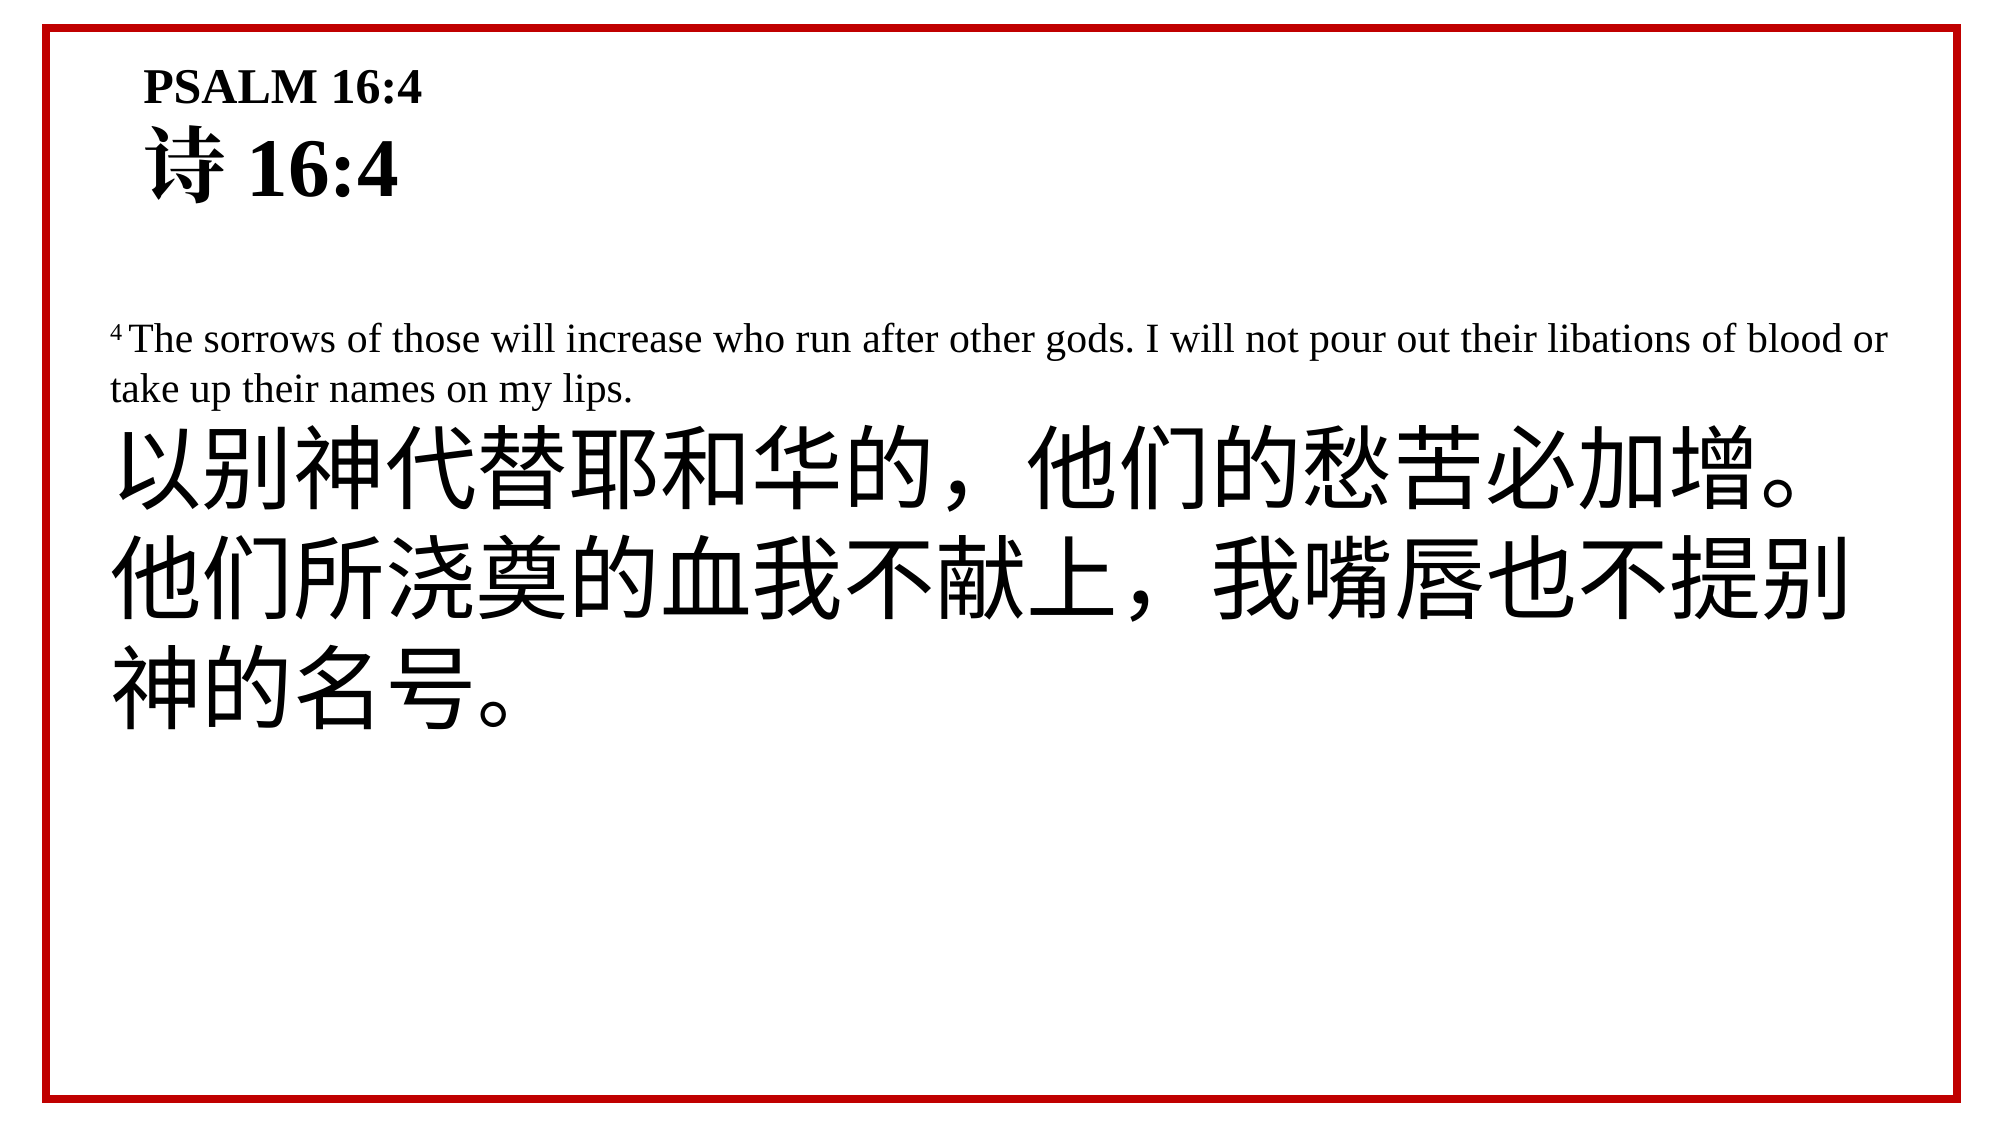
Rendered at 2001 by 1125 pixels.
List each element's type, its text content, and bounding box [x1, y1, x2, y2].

text_box [45, 27, 1958, 1100]
text_box 4 The sorrows of those will increase who run after other gods. I will not pour out their libations of blood or take up their names on my lips. 以别神代替耶和华的，他们的愁苦必加增。他们所浇奠的血我不献上，我嘴唇也不提别神的名号。 [95, 303, 1905, 749]
